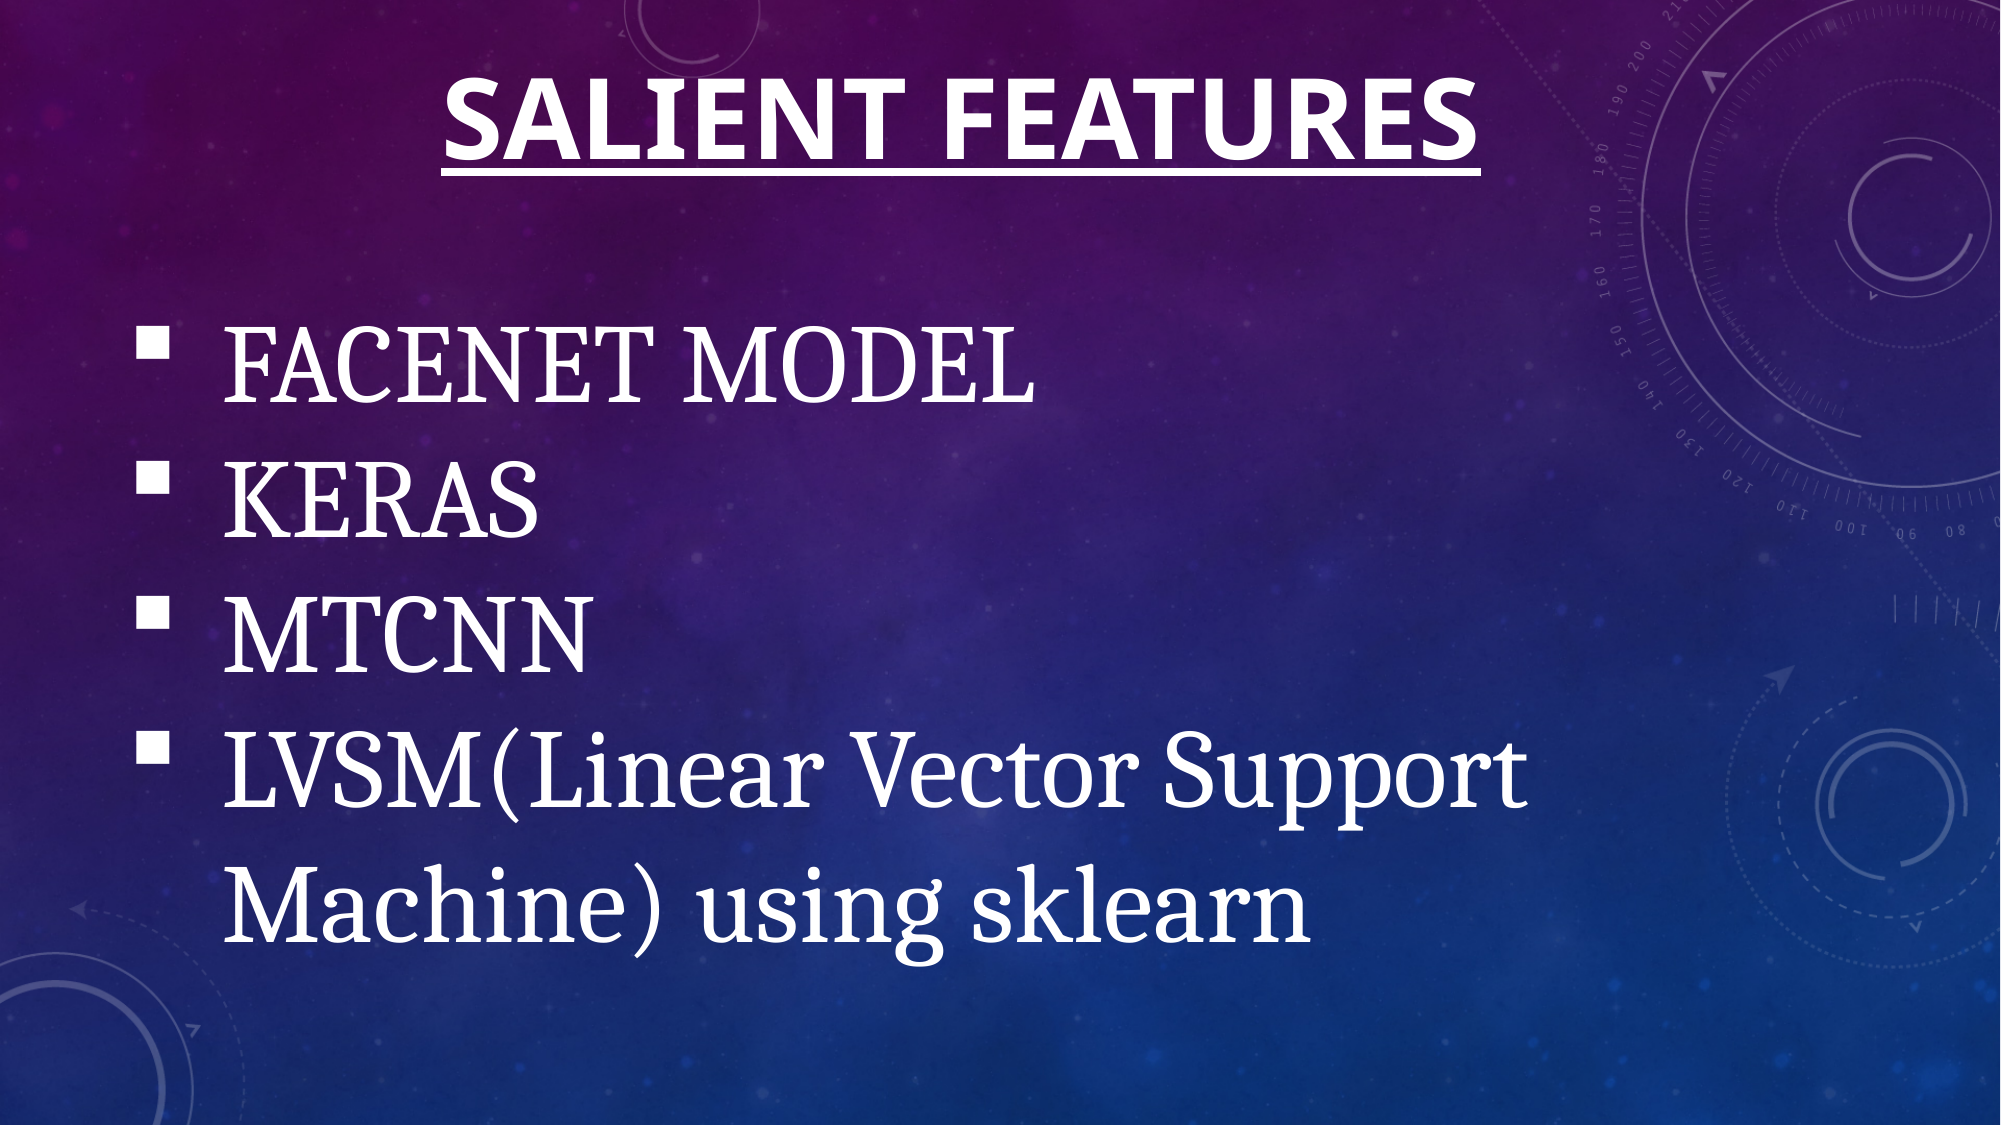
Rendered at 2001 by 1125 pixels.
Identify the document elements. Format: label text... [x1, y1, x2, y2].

text_box FACENET MODEL KERAS MTCNN LVSM(Linear Vector Support Machine) using sklearn [112, 281, 1829, 972]
picture [0, 0, 2001, 1125]
text_box Salient FEATURES [46, 39, 1630, 325]
